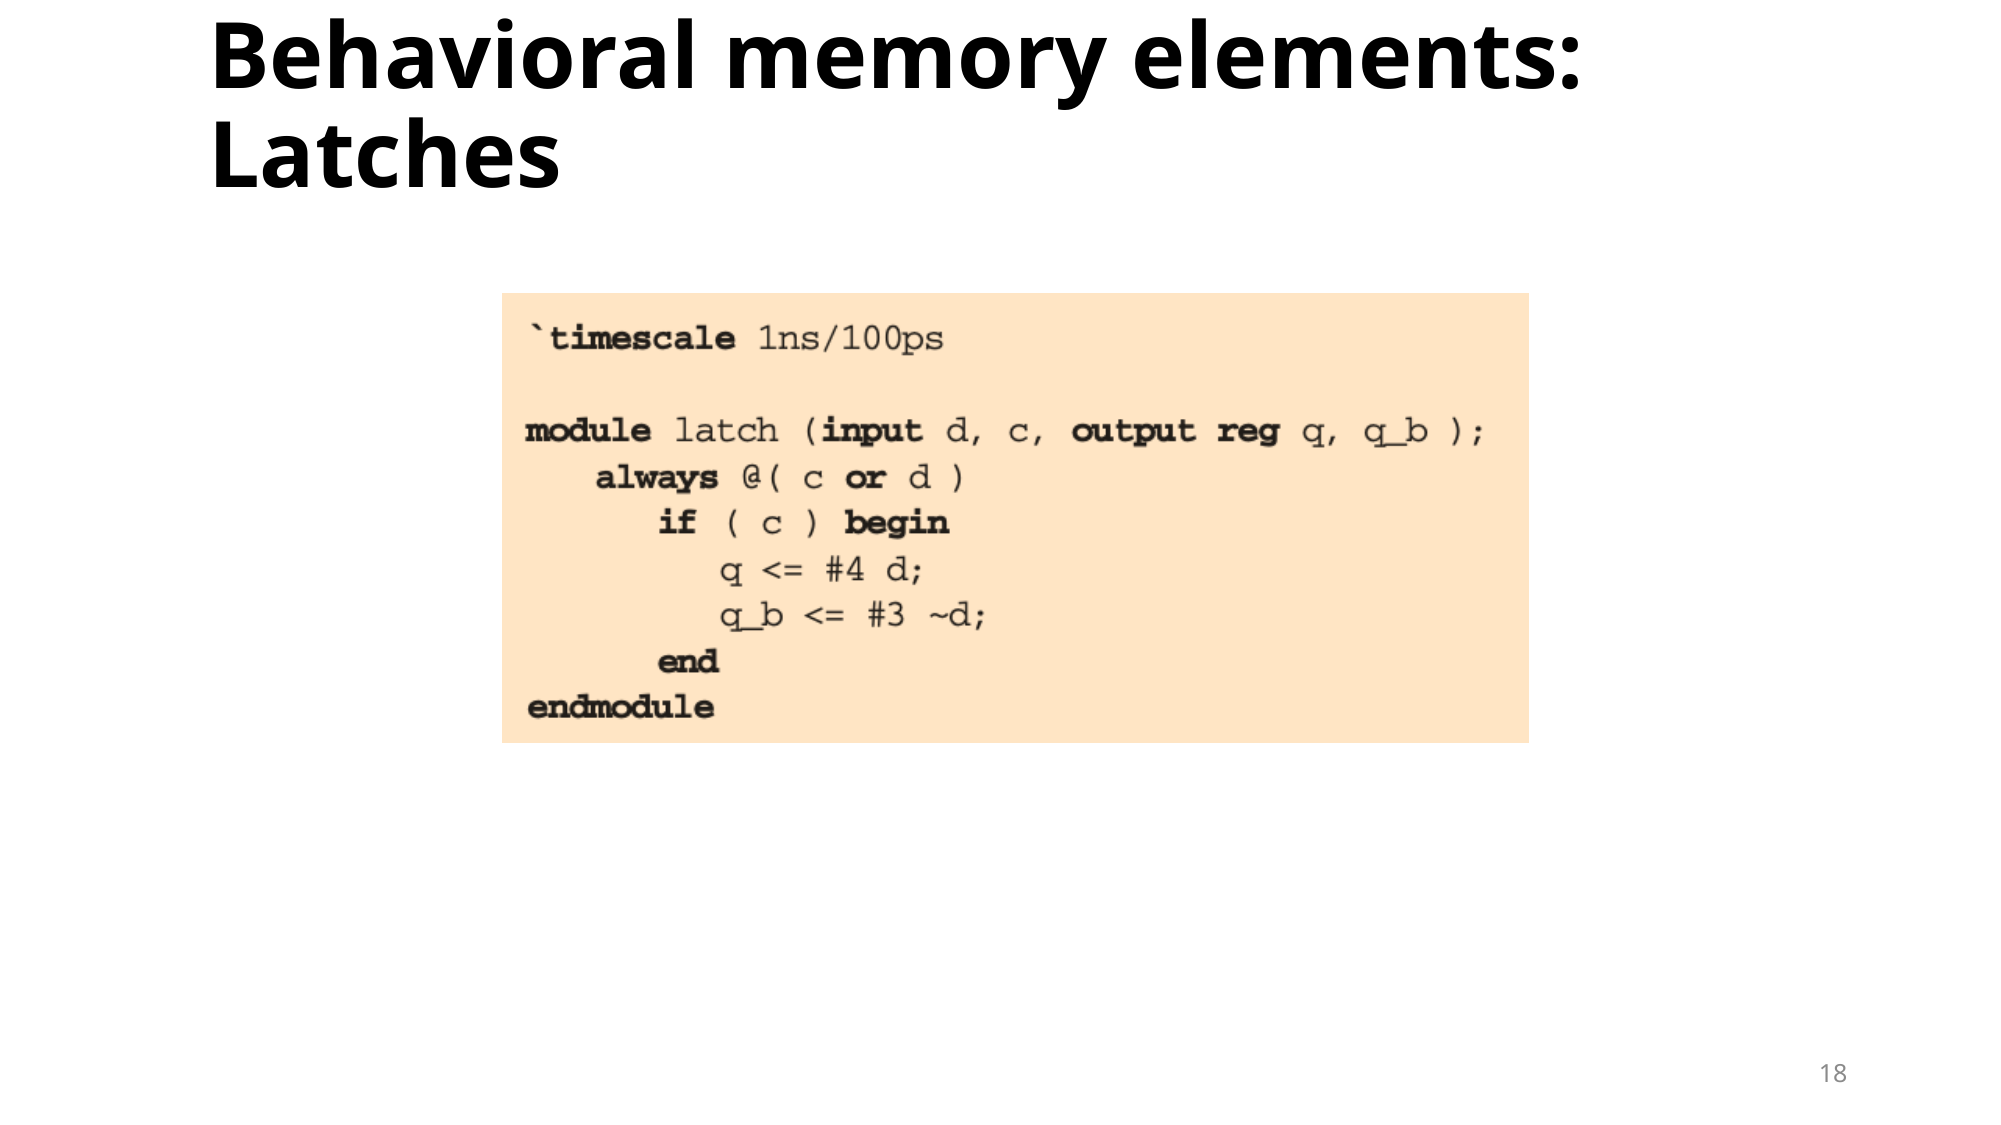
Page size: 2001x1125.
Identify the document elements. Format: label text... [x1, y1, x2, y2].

picture [502, 293, 1529, 743]
slide_number 18 [1412, 1042, 1863, 1103]
title Behavioral memory elements: Latches [193, 0, 1918, 218]
